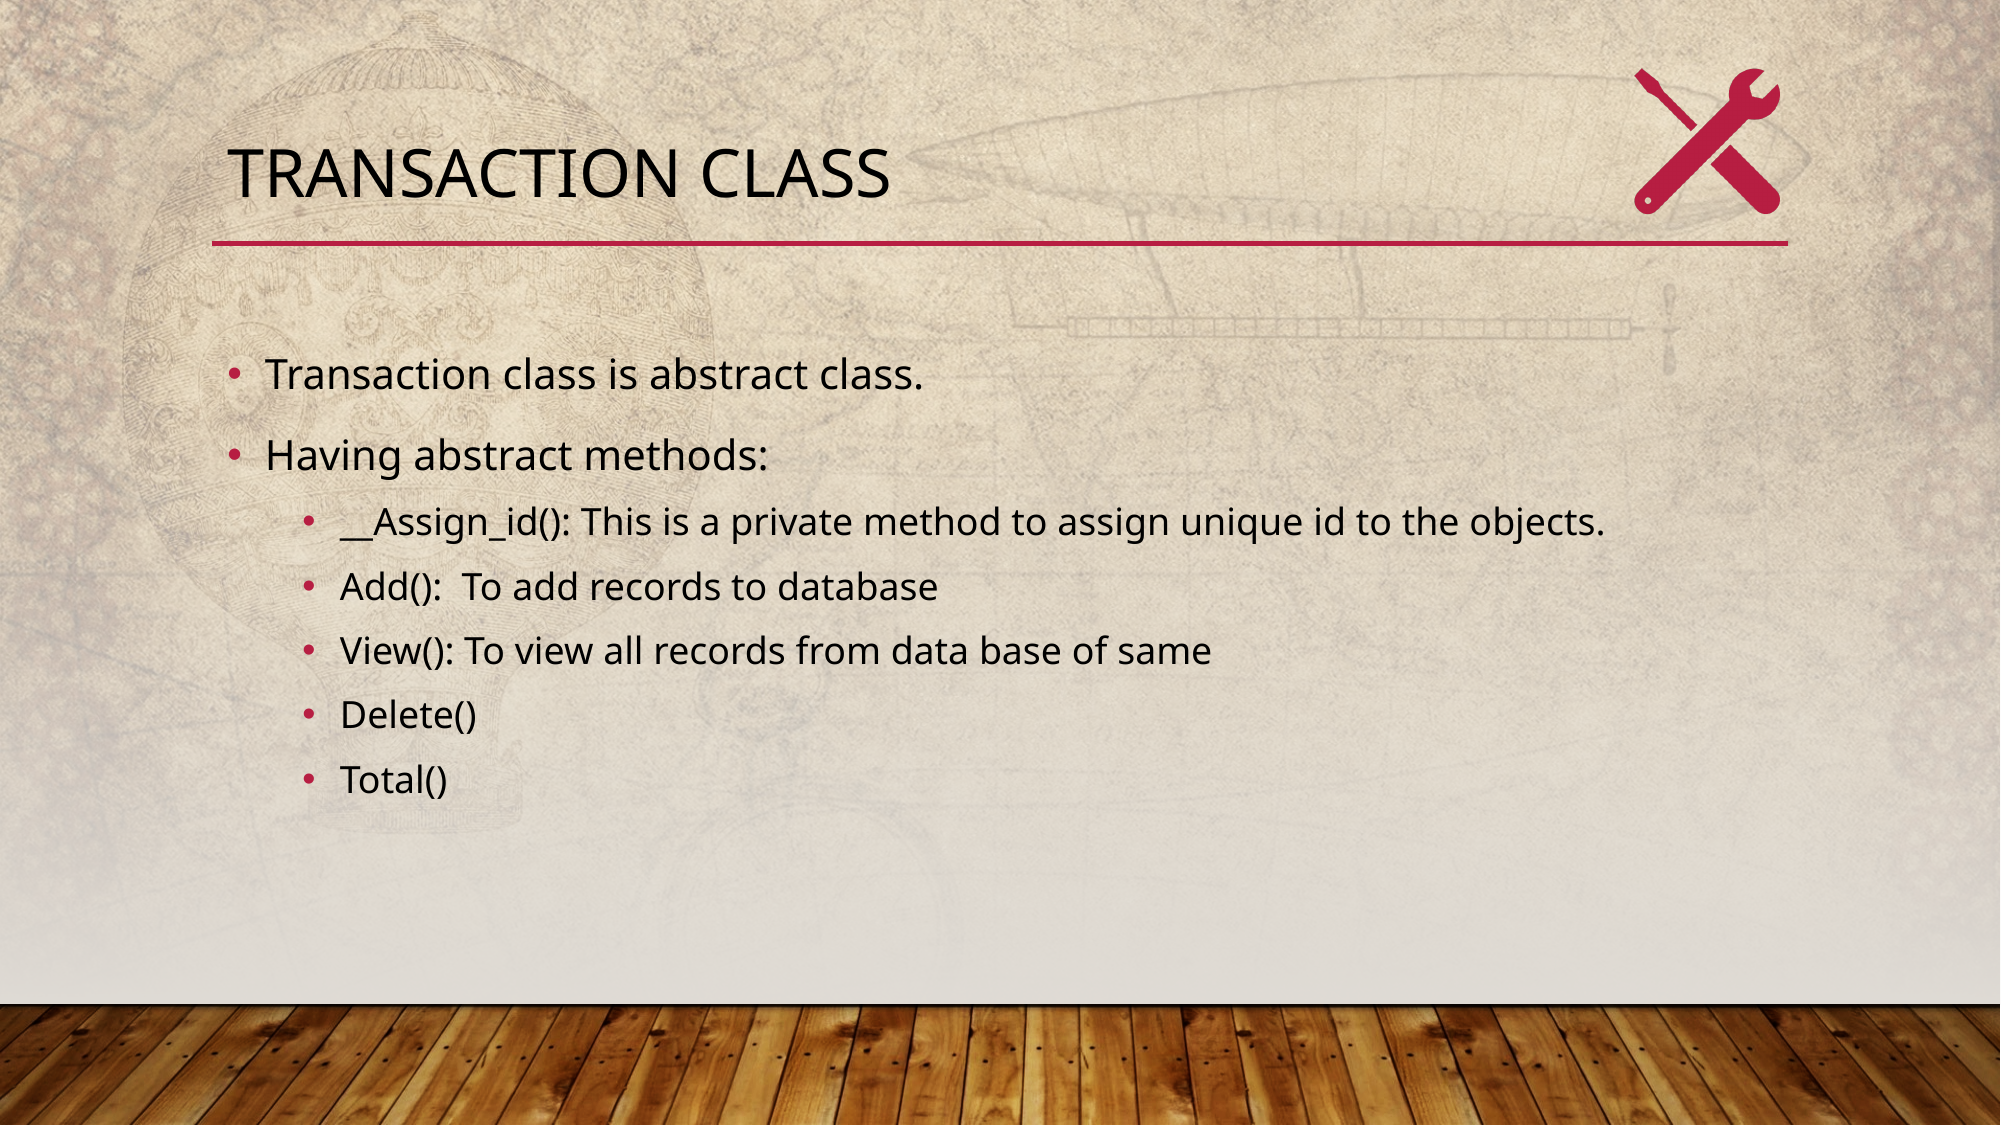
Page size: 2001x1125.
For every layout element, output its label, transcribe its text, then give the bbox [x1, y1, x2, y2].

title Transaction class [212, 131, 1788, 305]
picture [0, 1004, 2000, 1125]
list Transaction class is abstract class. Having abstract methods: __Assign_id(): This is a private method to assign unique id to the objects. Add(): To add records to database View(): To view all records from data base of same Delete() Total() [212, 330, 1788, 897]
picture [1621, 55, 1793, 228]
